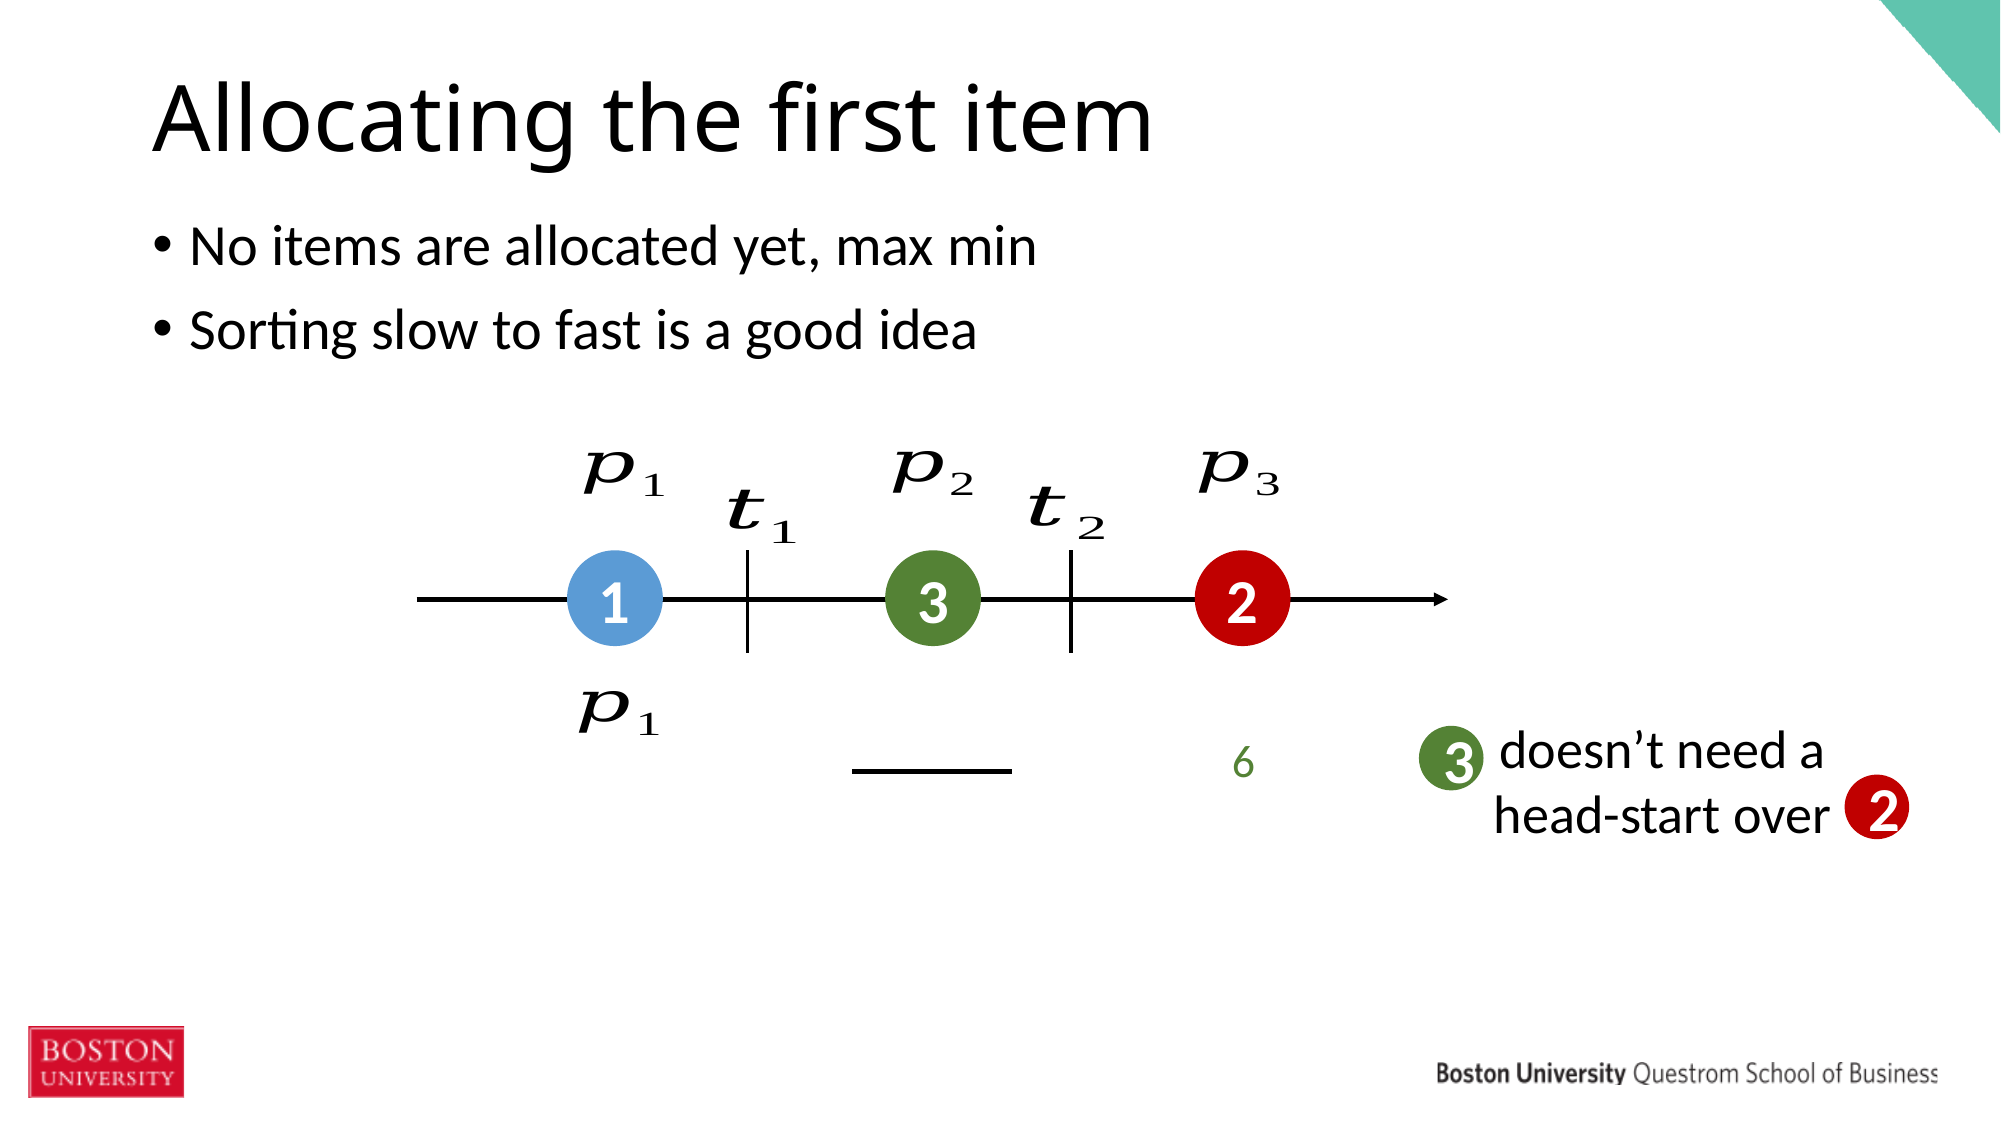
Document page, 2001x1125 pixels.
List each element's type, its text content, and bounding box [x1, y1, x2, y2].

text_box 1 [566, 600, 664, 648]
picture [1821, 0, 2001, 159]
text_box 2 [1193, 549, 1292, 599]
text_box 1 [566, 549, 664, 599]
text_box 2 [1843, 773, 1911, 841]
text_box doesn’t need a head-start over [1420, 707, 1906, 852]
text_box 3 [884, 549, 982, 599]
title Allocating the first item [137, 59, 1863, 185]
text_box 3 [884, 600, 982, 648]
text_box 3 [1417, 724, 1485, 792]
text_box 2 [1193, 600, 1292, 648]
